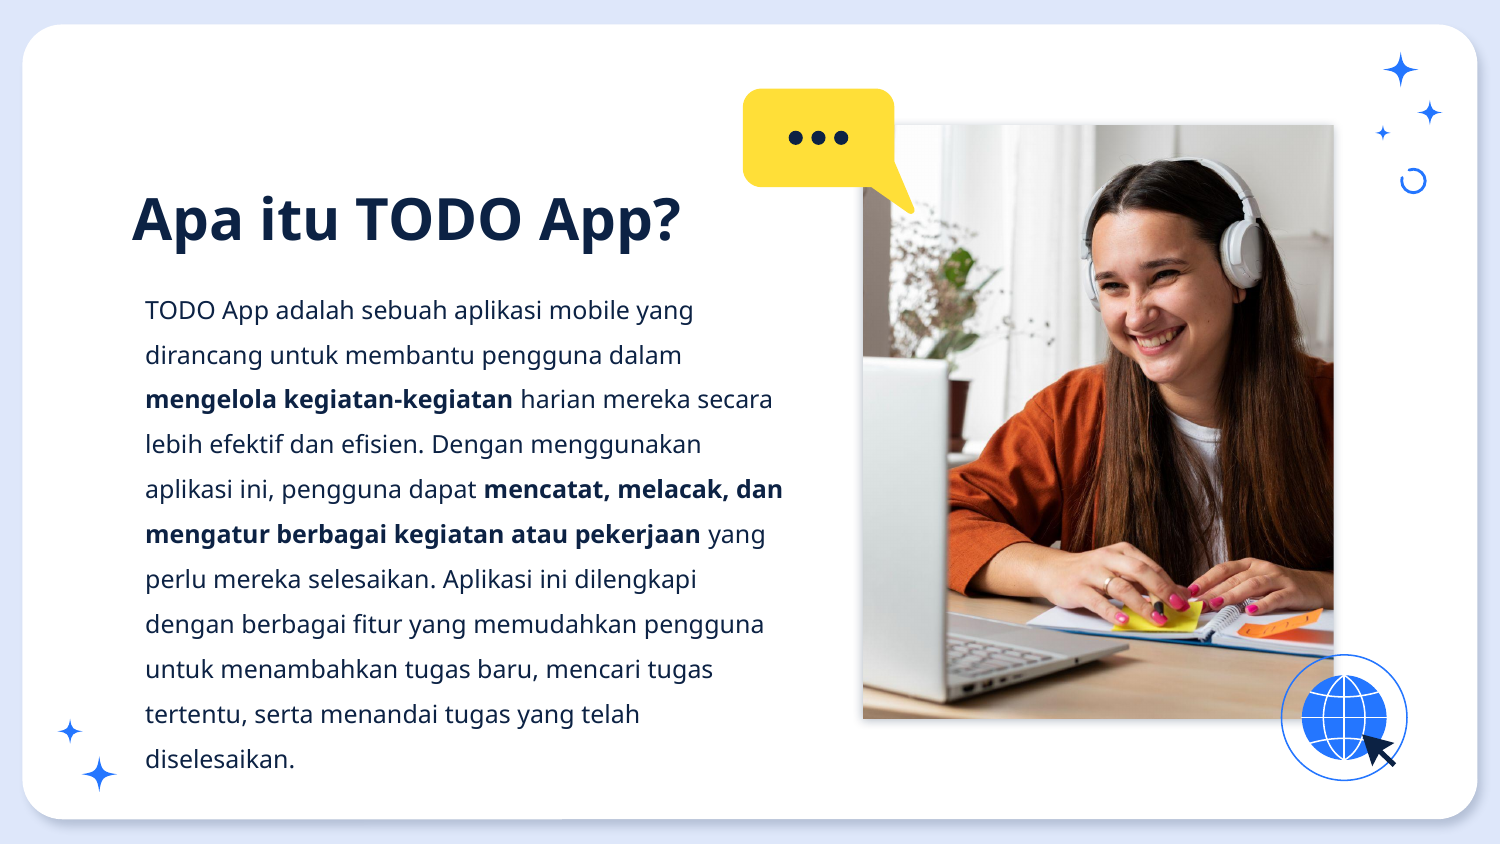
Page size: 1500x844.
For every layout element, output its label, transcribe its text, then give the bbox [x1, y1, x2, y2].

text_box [1281, 654, 1408, 781]
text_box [742, 88, 915, 215]
picture [862, 124, 1334, 719]
subtitle TODO App adalah sebuah aplikasi mobile yang dirancang untuk membantu pengguna dalam mengelola kegiatan-kegiatan harian mereka secara lebih efektif dan efisien. Dengan menggunakan aplikasi ini, pengguna dapat mencatat, melacak, dan mengatur berbagai kegiatan atau pekerjaan yang perlu mereka selesaikan. Aplikasi ini dilengkapi dengan berbagai fitur yang memudahkan pengguna untuk menambahkan tugas baru, mencari tugas tertentu, serta menandai tugas yang telah diselesaikan. [130, 264, 804, 741]
title Apa itu TODO App? [116, 130, 791, 304]
